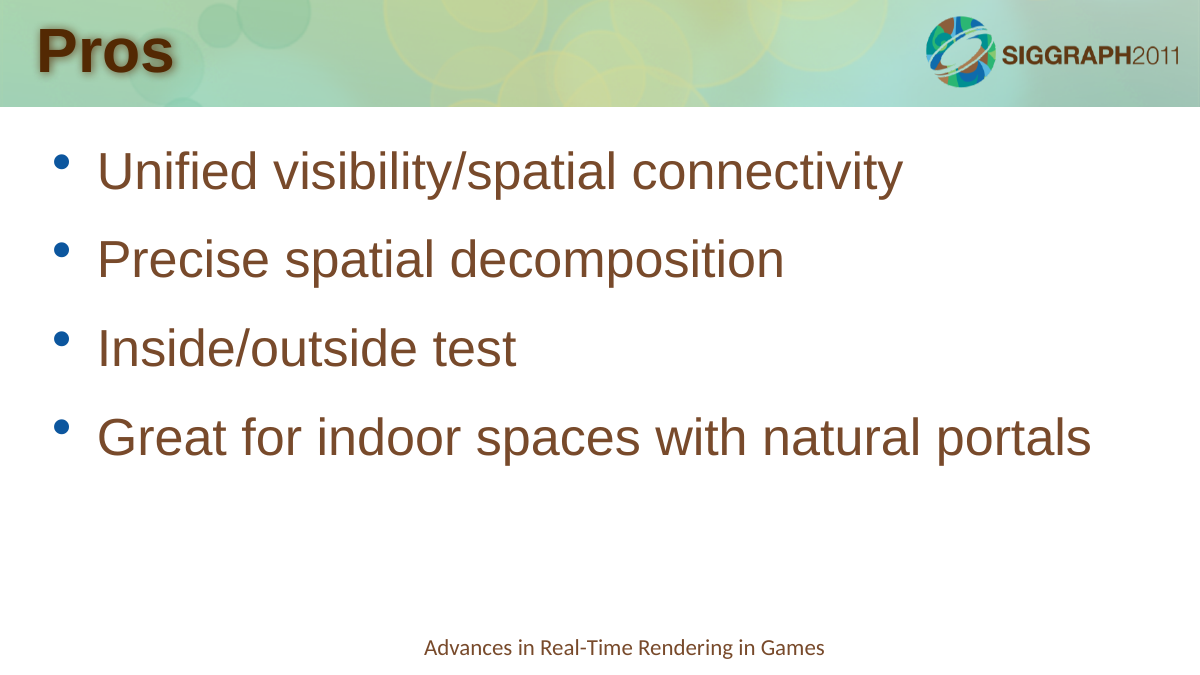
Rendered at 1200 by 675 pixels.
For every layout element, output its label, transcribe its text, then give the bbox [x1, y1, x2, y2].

picture [0, 0, 1200, 107]
title Pros [24, 0, 1128, 96]
list Unified visibility/spatial connectivity Precise spatial decomposition Inside/outside test Great for indoor spaces with natural portals [39, 124, 1145, 638]
